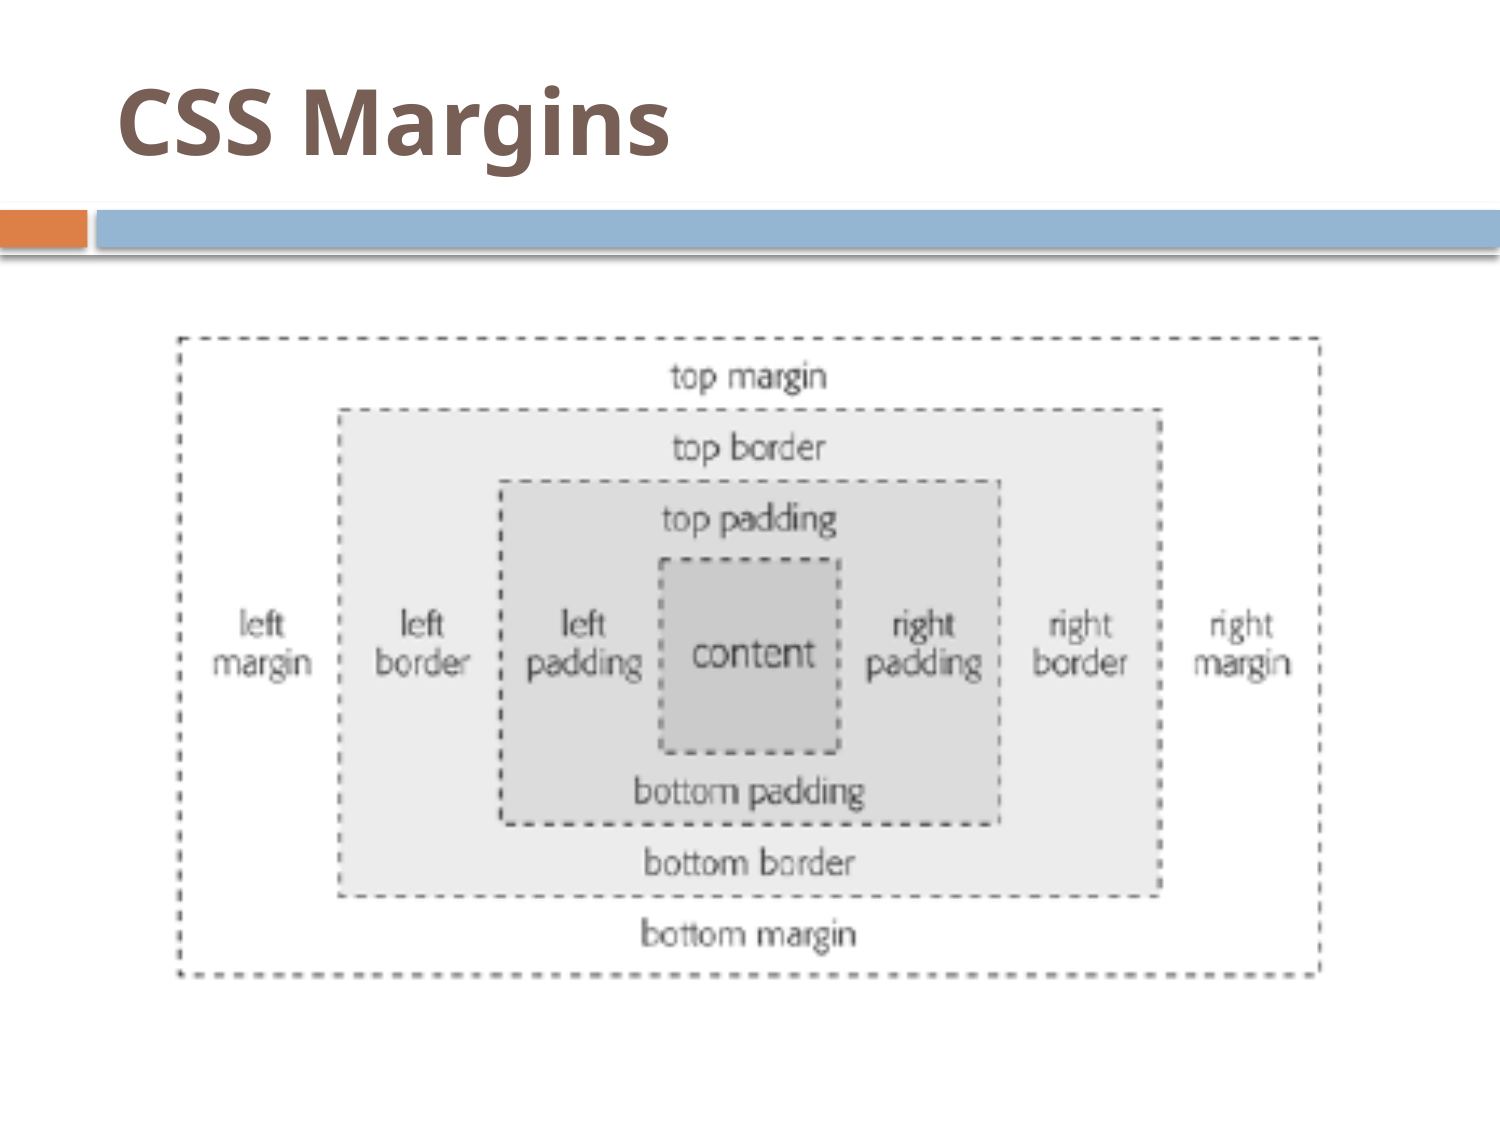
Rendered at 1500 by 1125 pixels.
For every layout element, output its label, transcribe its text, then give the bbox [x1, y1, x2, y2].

picture [124, 299, 1371, 1019]
title CSS Margins [100, 37, 1438, 200]
